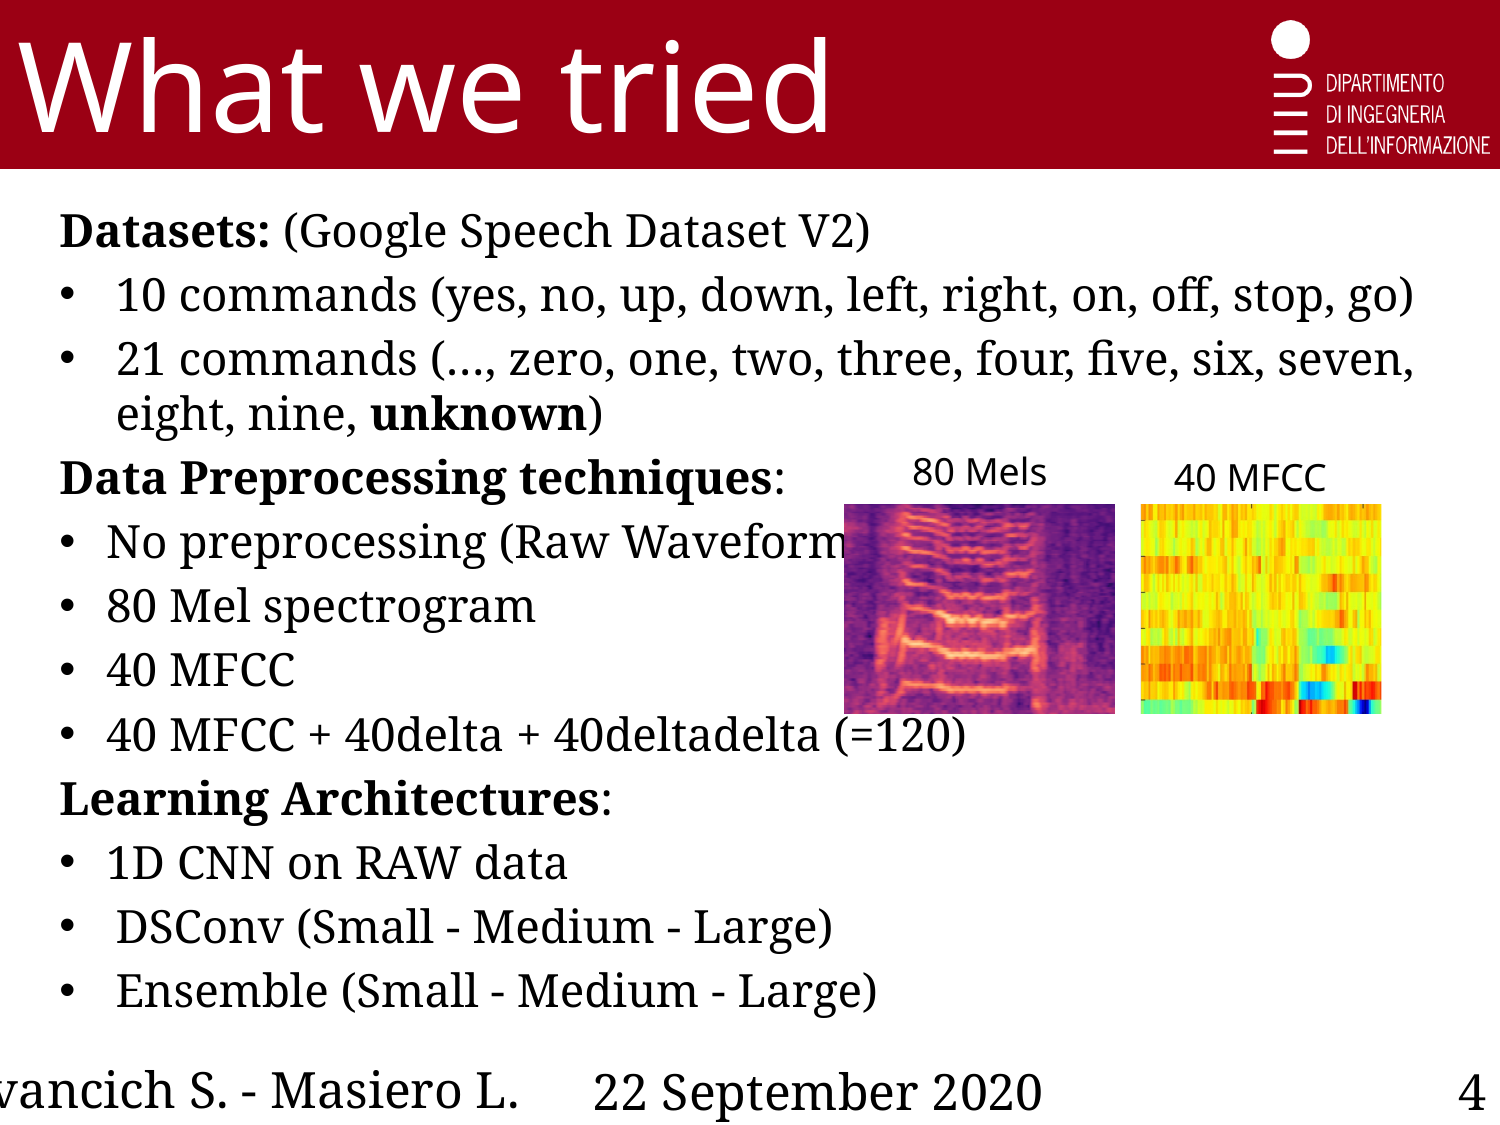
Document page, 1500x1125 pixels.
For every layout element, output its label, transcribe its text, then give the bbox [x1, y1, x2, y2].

text_box Ivancich S. - Masiero L. [0, 1051, 535, 1125]
text_box 40 MFCC [1114, 446, 1386, 507]
picture [843, 503, 1116, 714]
text_box What we tried [2, 0, 1453, 167]
picture [1453, 20, 1490, 154]
text_box 22 September 2020 [578, 1053, 1059, 1125]
text_box 4 [1444, 1053, 1500, 1125]
text_box Datasets: (Google Speech Dataset V2) 10 commands (yes, no, up, down, left, right, on, off, stop, go) 21 commands (…, zero, one, two, three, four, five, six, seven, eight, nine, unknown) Data Preprocessing techniques: No preprocessing (Raw Waveform) 80 Mel spectrogram 40 MFCC 40 MFCC + 40delta + 40deltadelta (=120) Learning Architectures: 1D CNN on RAW data DSConv (Small - Medium - Large) Ensemble (Small - Medium - Large) [44, 193, 1456, 1027]
text_box 80 Mels [844, 441, 1116, 501]
picture [1140, 503, 1382, 714]
